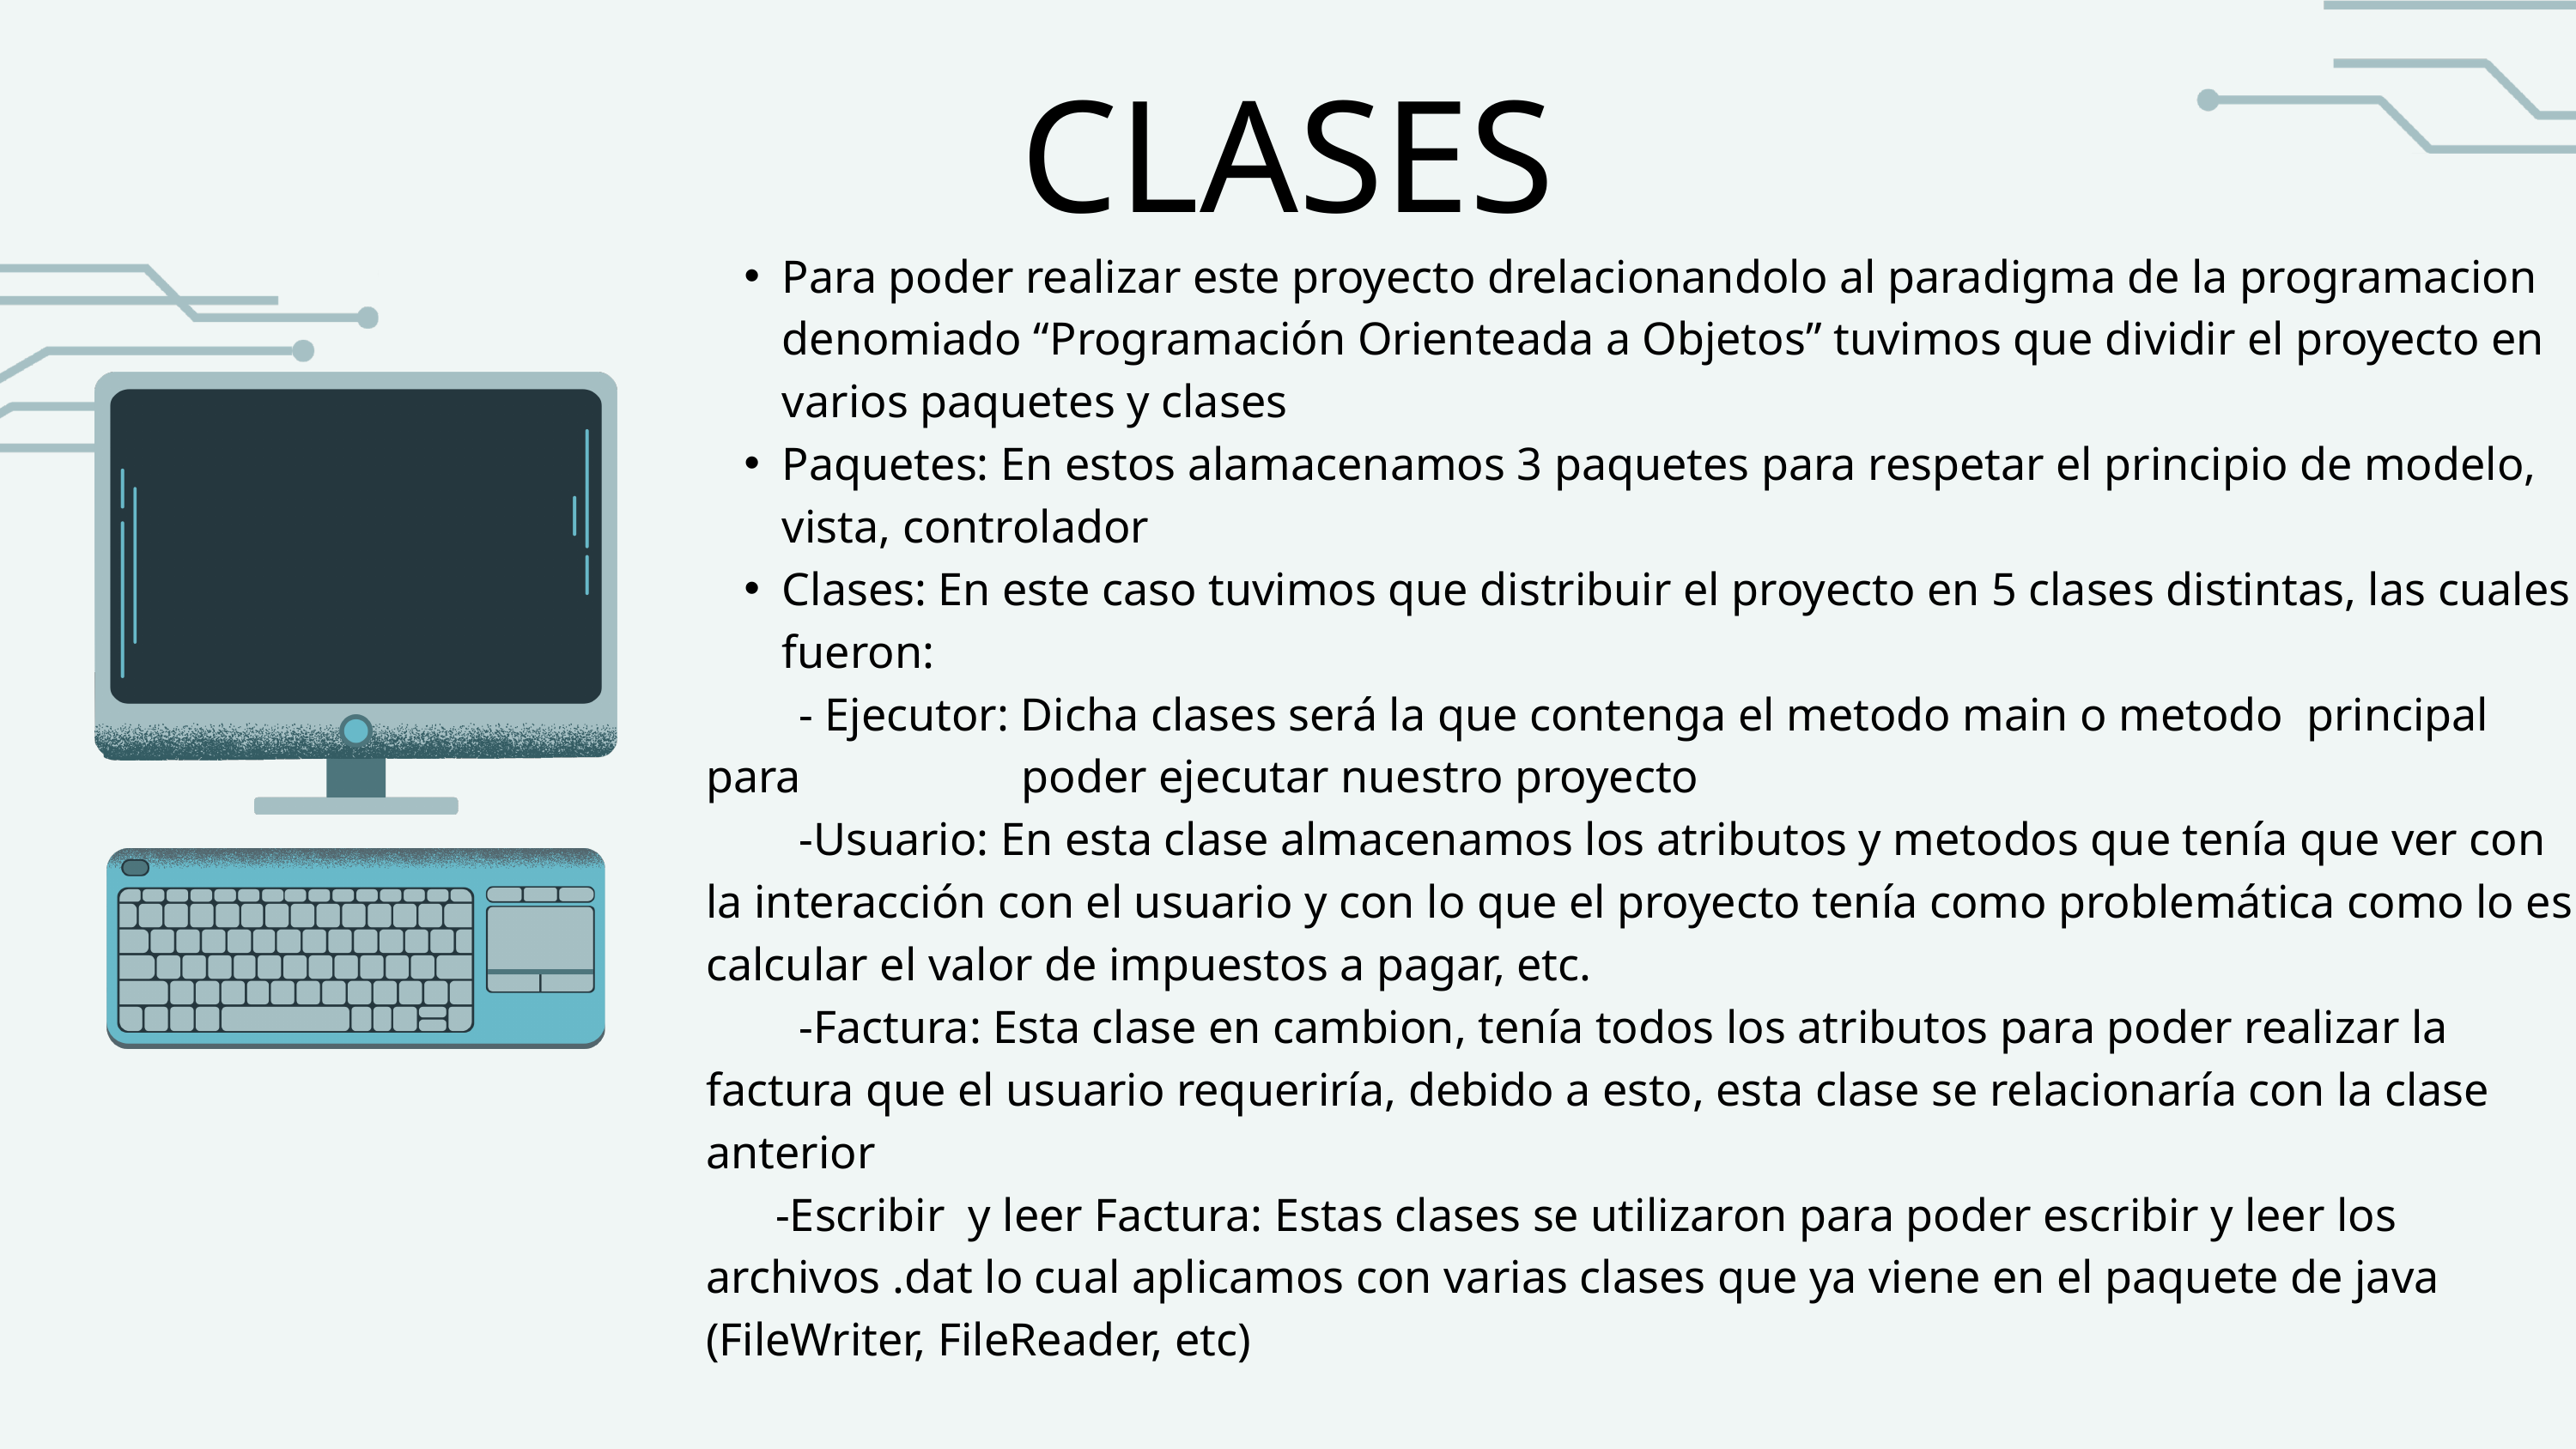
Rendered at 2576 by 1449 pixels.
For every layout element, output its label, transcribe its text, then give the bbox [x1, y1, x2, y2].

text_box Para poder realizar este proyecto drelacionandolo al paradigma de la programacion denomiado “Programación Orienteada a Objetos” tuvimos que dividir el proyecto en varios paquetes y clases Paquetes: En estos alamacenamos 3 paquetes para respetar el principio de modelo, vista, controlador Clases: En este caso tuvimos que distribuir el proyecto en 5 clases distintas, las cuales fueron: - Ejecutor: Dicha clases será la que contenga el metodo main o metodo principal para poder ejecutar nuestro proyecto -Usuario: En esta clase almacenamos los atributos y metodos que tenía que ver con la interacción con el usuario y con lo que el proyecto tenía como problemática como lo es calcular el valor de impuestos a pagar, etc. -Factura: Esta clase en cambion, tenía todos los atributos para poder realizar la factura que el usuario requeriría, debido a esto, esta clase se relacionaría con la clase anterior -Escribir y leer Factura: Estas clases se utilizaron para poder escribir y leer los archivos .dat lo cual aplicamos con varias clases que ya viene en el paquete de java (FileWriter, FileReader, etc) [706, 239, 2576, 1449]
text_box CLASES [94, 64, 2482, 244]
text_box [94, 372, 617, 815]
text_box [2095, 0, 2576, 154]
text_box [0, 218, 379, 526]
text_box [106, 848, 605, 1049]
